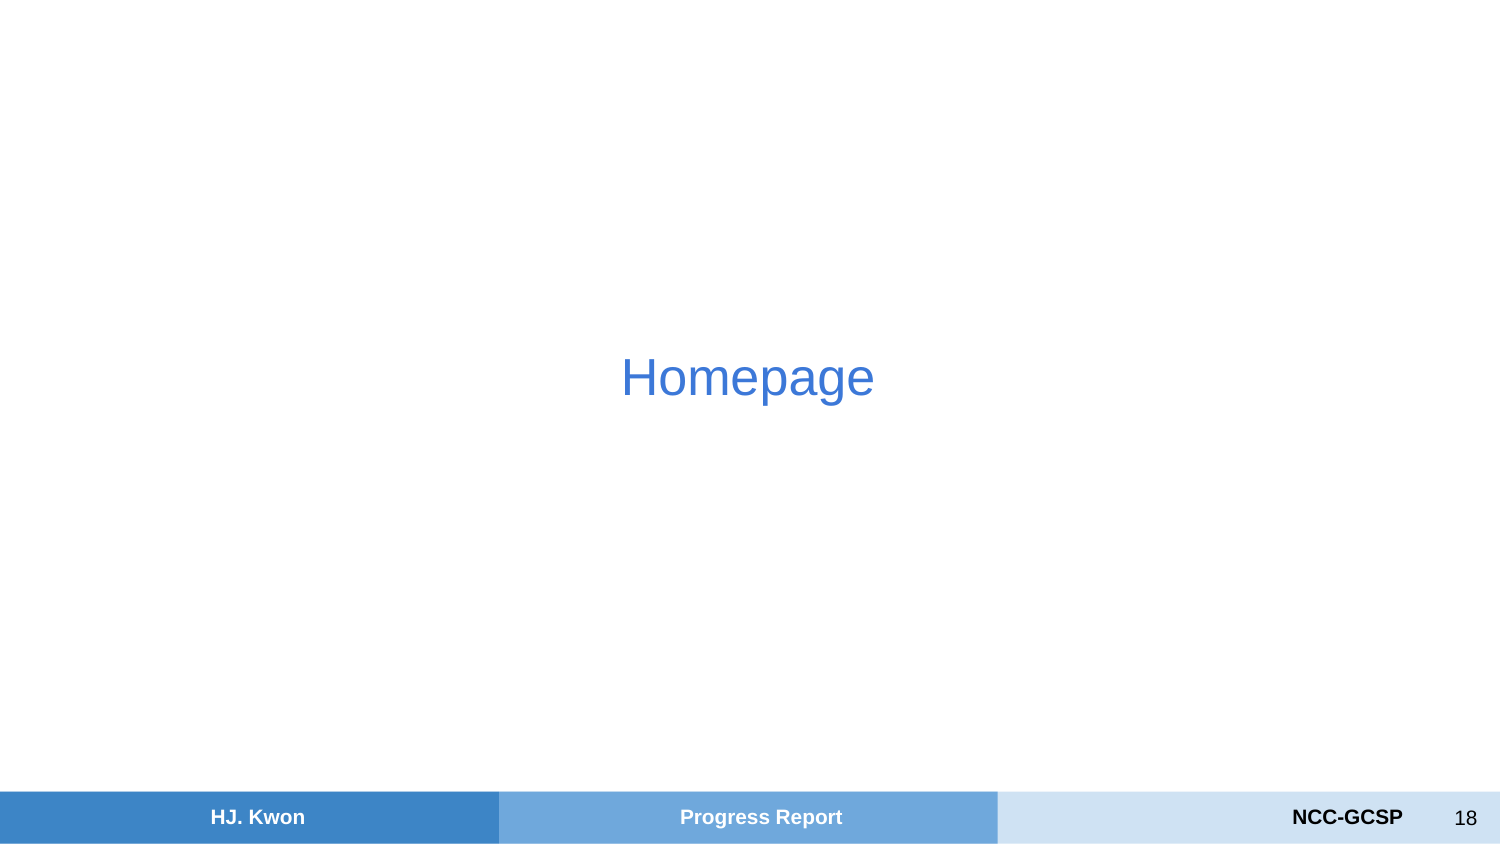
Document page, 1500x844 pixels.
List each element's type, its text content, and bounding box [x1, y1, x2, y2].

text_box Progress Report [665, 790, 860, 842]
text_box [998, 791, 1402, 844]
text_box NCC-GCSP [1277, 790, 1428, 842]
text_box [1493, 791, 1500, 844]
text_box [0, 791, 499, 844]
slide_number ‹#› [1402, 784, 1493, 844]
text_box HJ. Kwon [195, 790, 390, 842]
text_box Homepage [570, 328, 926, 421]
text_box [499, 791, 998, 844]
